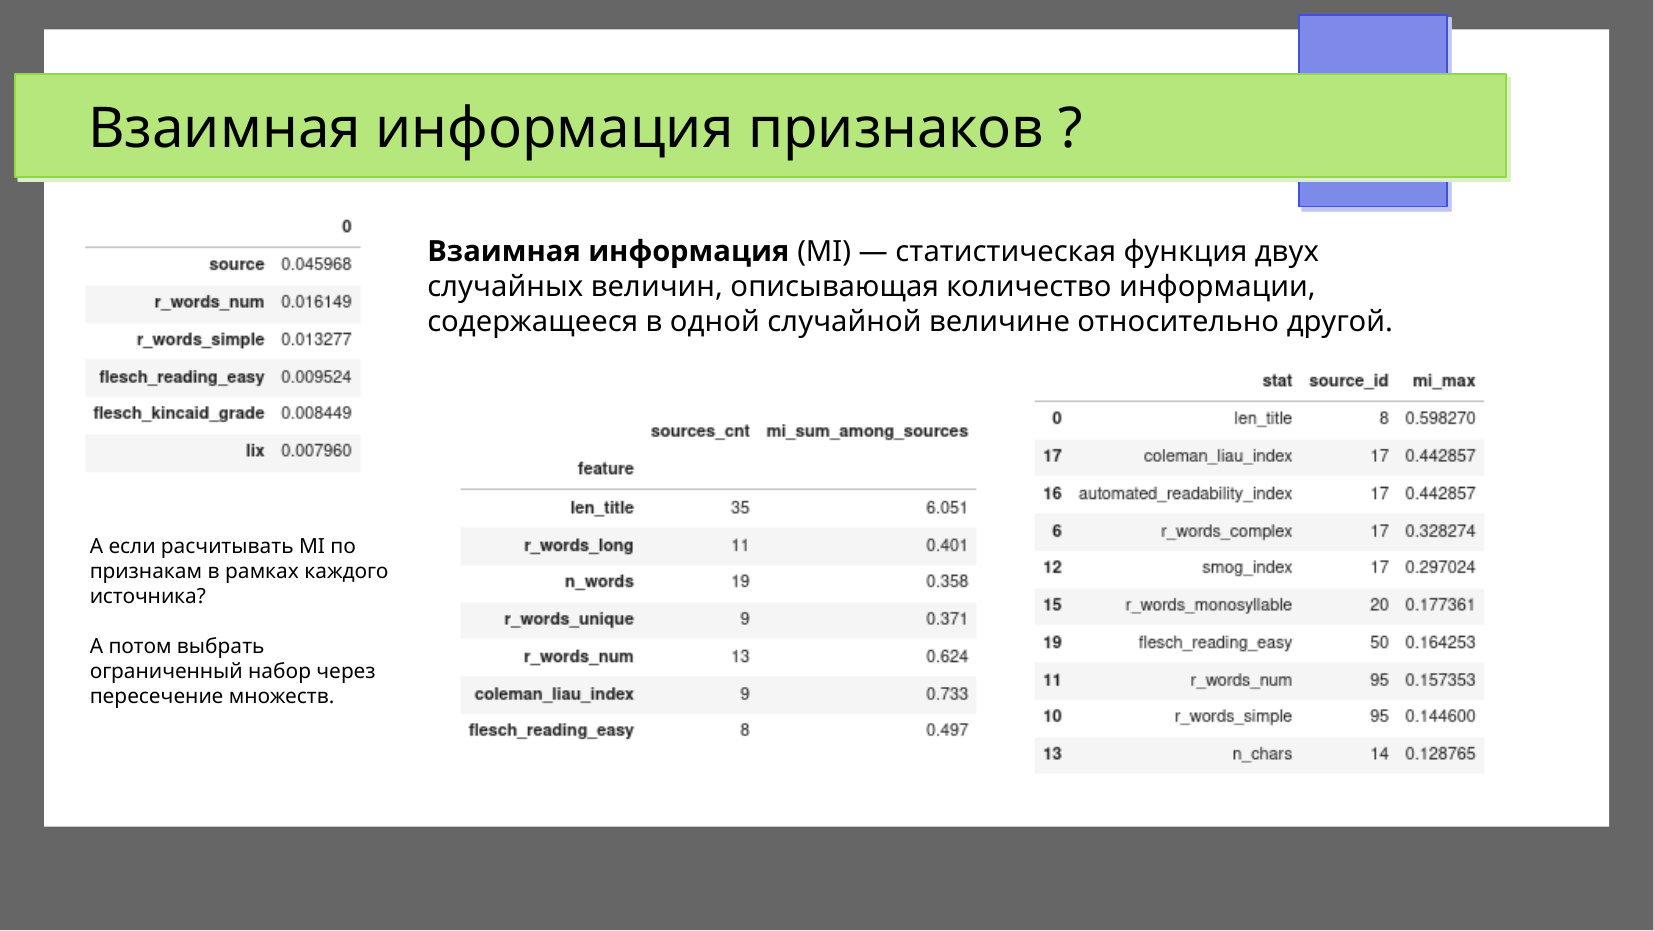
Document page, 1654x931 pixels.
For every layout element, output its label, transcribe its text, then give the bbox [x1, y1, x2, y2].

picture [73, 205, 376, 488]
title Взаимная информация признаков ? [88, 73, 1506, 178]
picture [1021, 360, 1501, 788]
text_box А если расчитывать MI по признакам в рамках каждого источника? А потом выбрать ограниченный набор через пересечение множеств. [75, 525, 413, 713]
picture [449, 412, 987, 758]
text_box Взаимная информация (MI) — статистическая функция двух случайных величин, описывающая количество информации, содержащееся в одной случайной величине относительно другой. [412, 224, 1425, 450]
